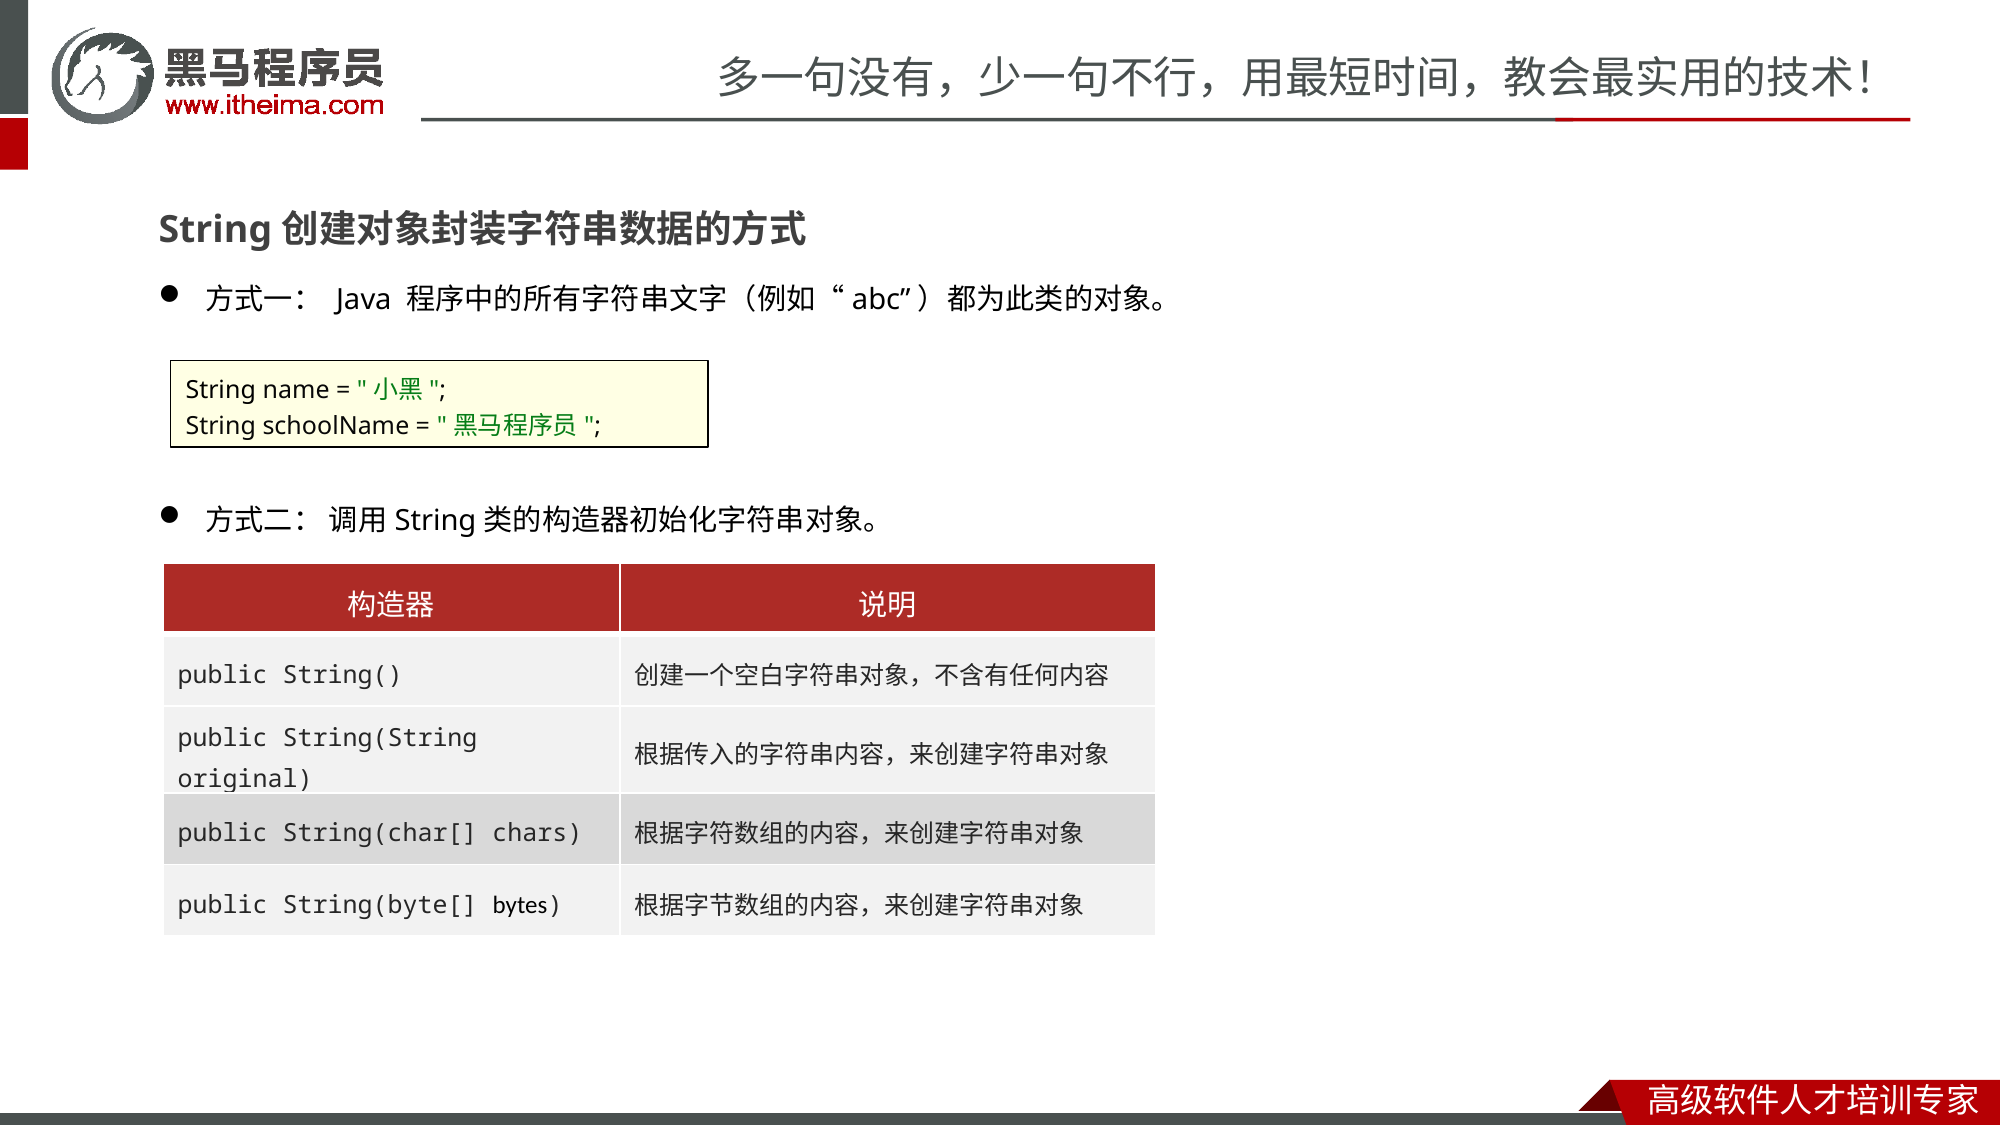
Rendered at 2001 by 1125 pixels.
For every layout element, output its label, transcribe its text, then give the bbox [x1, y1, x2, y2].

text_box String创建对象封装字符串数据的方式 [143, 188, 913, 258]
table_cell public String(char[] chars) [164, 794, 619, 864]
table_cell 根据传入的字符串内容，来创建字符串对象 [621, 707, 1155, 792]
text_box String name = "小黑"; String schoolName = "黑马程序员"; [170, 360, 709, 448]
table_cell public String() [164, 637, 619, 705]
table_cell 创建一个空白字符串对象，不含有任何内容 [621, 637, 1155, 705]
table_header 构造器 [164, 564, 619, 631]
table_cell 根据字符数组的内容，来创建字符串对象 [621, 794, 1155, 864]
picture [50, 26, 384, 125]
table_cell public String(String original) [164, 707, 619, 792]
text_box 方式一： Java 程序中的所有字符串文字（例如“abc”）都为此类的对象。 [143, 265, 1515, 323]
table_cell public String(byte[] bytes) [164, 865, 619, 935]
text_box 方式二： 调用String类的构造器初始化字符串对象。 [143, 486, 913, 544]
table_cell 根据字节数组的内容，来创建字符串对象 [621, 865, 1155, 935]
table_header 说明 [621, 564, 1155, 631]
